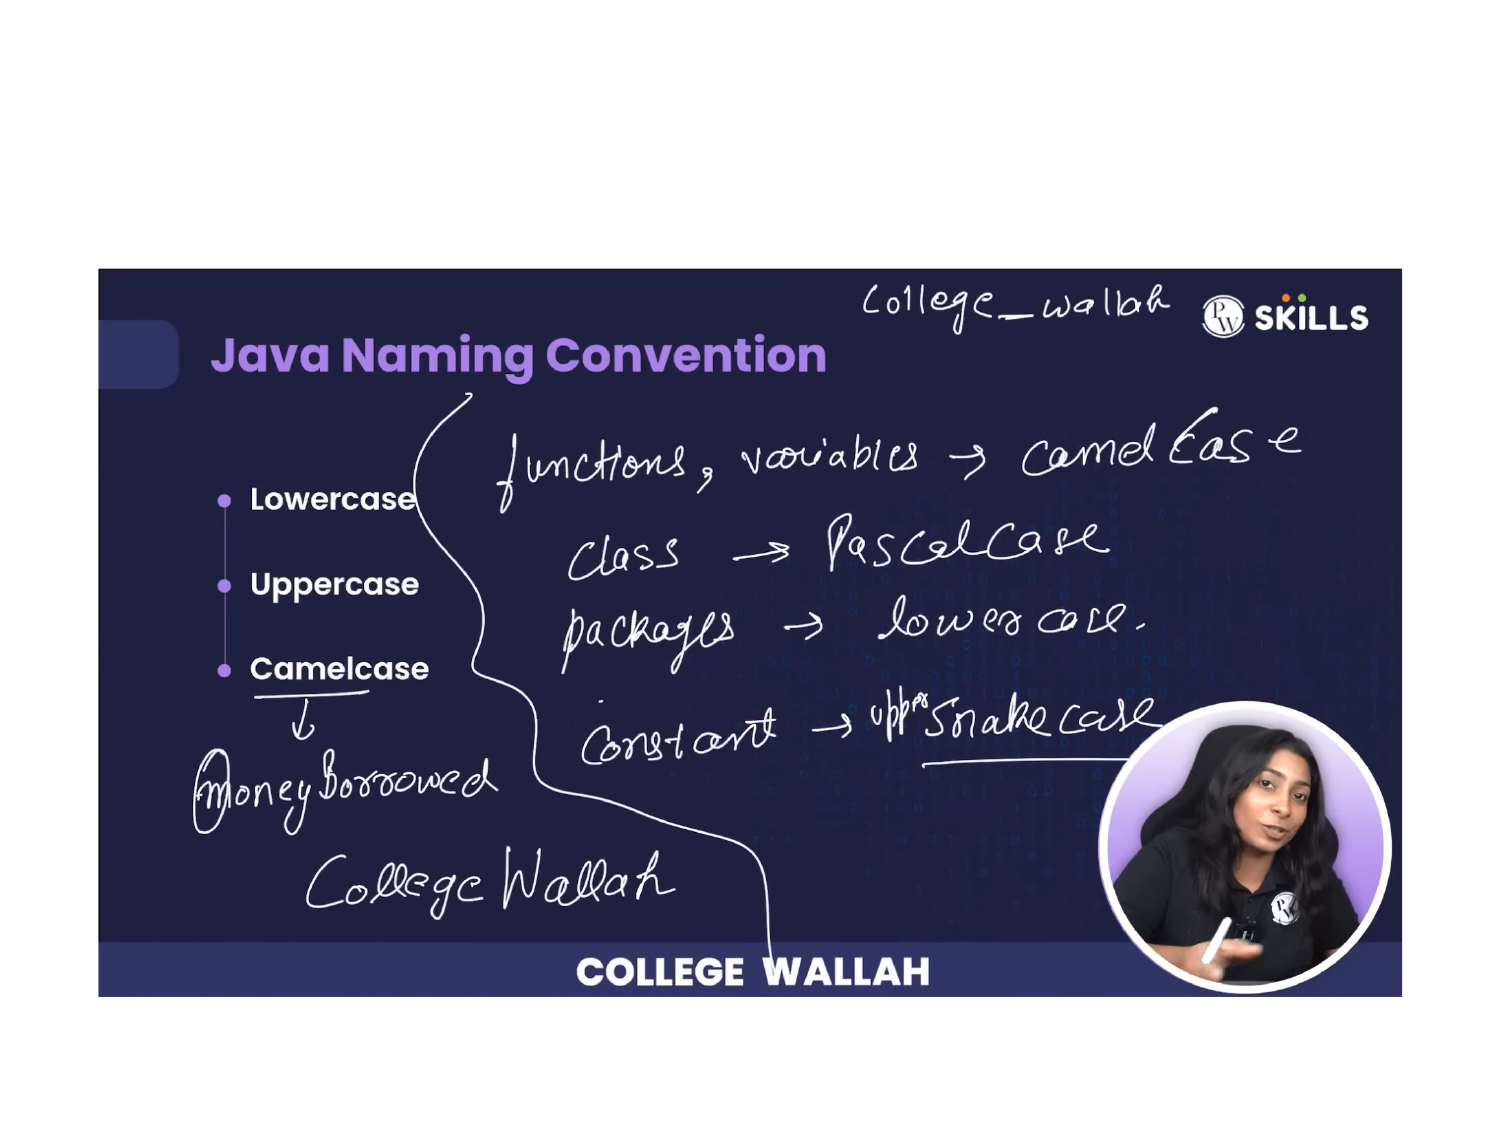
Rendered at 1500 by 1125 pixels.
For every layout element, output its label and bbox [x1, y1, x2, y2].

list [89, 262, 1411, 1006]
